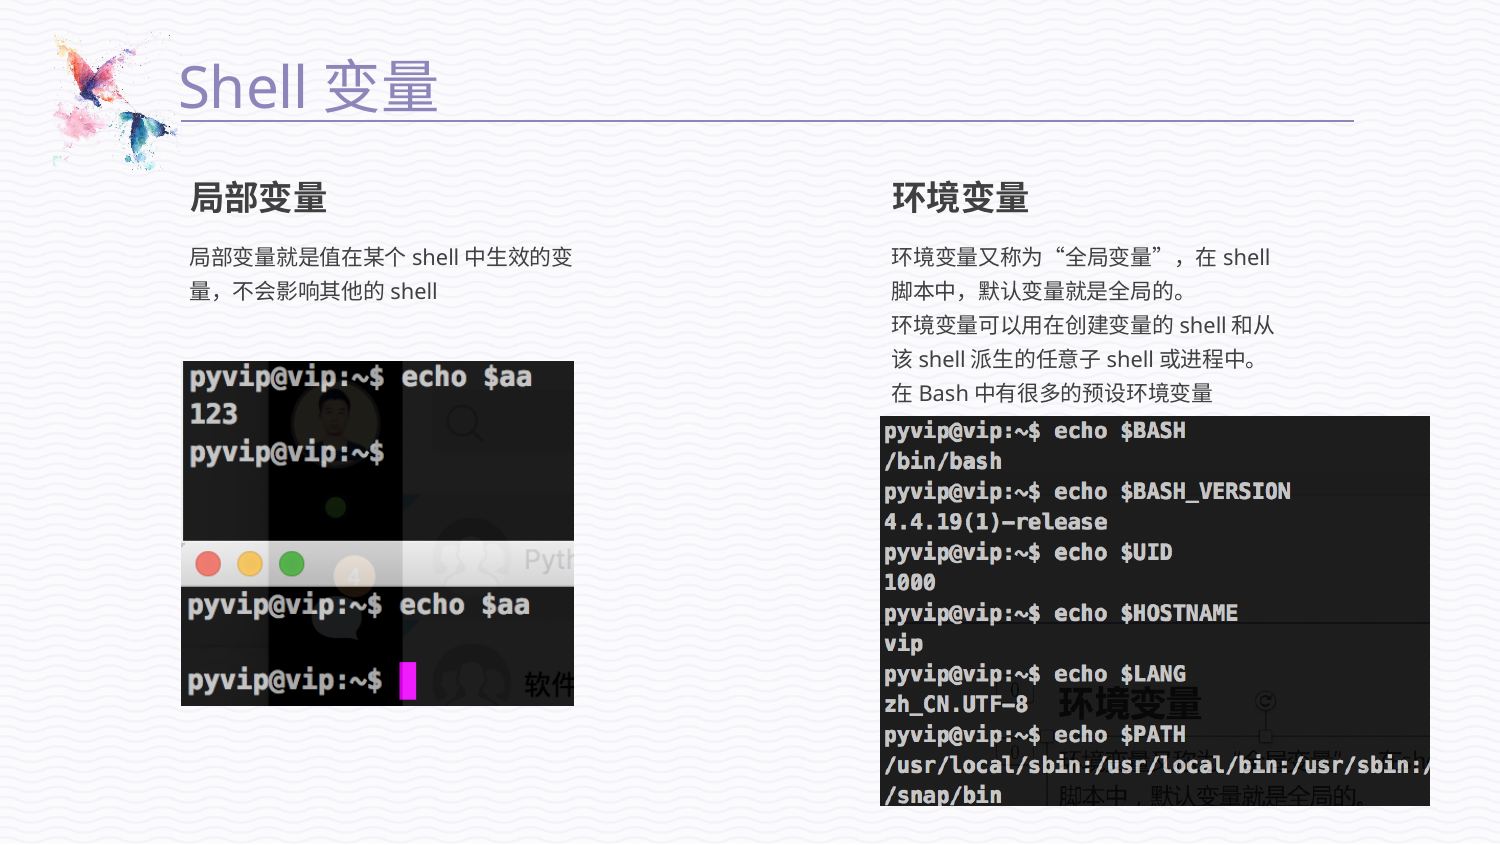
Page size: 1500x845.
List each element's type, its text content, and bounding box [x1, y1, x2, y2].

text_box 环境变量 [881, 170, 1041, 223]
text_box Shell变量 [186, 50, 548, 120]
text_box 环境变量又称为“全局变量”，在shell脚本中，默认变量就是全局的。 环境变量可以用在创建变量的shell和从该shell派生的任意子shell或进程中。 在Bash中有很多的预设环境变量 [880, 230, 1299, 412]
text_box 局部变量 [179, 170, 339, 223]
picture [0, 0, 1500, 844]
text_box 局部变量就是值在某个shell中生效的变量，不会影响其他的shell [178, 230, 602, 310]
